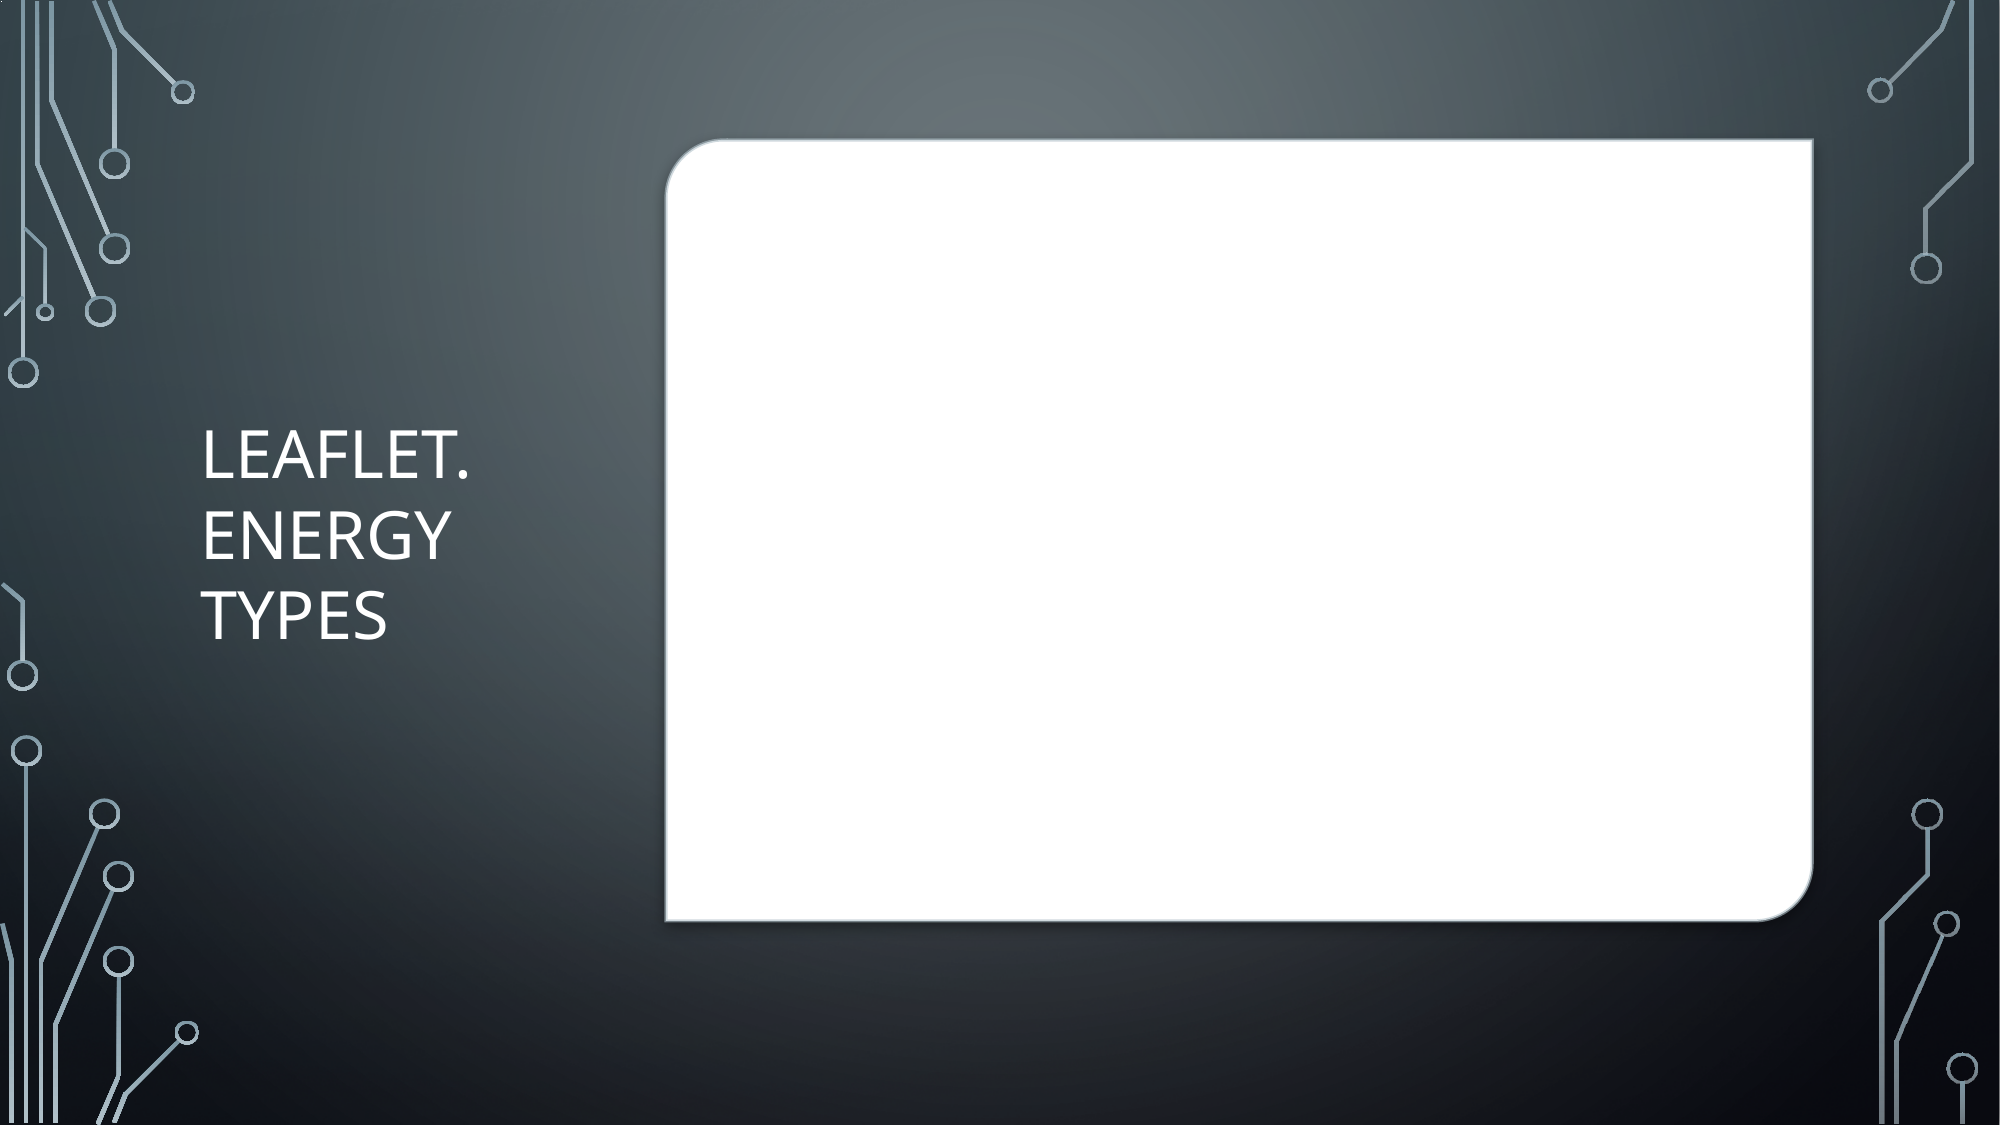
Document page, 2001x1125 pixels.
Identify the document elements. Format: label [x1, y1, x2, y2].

text_box [0, 0, 201, 1125]
text_box [1866, 0, 1978, 1124]
picture [201, 0, 2000, 1125]
